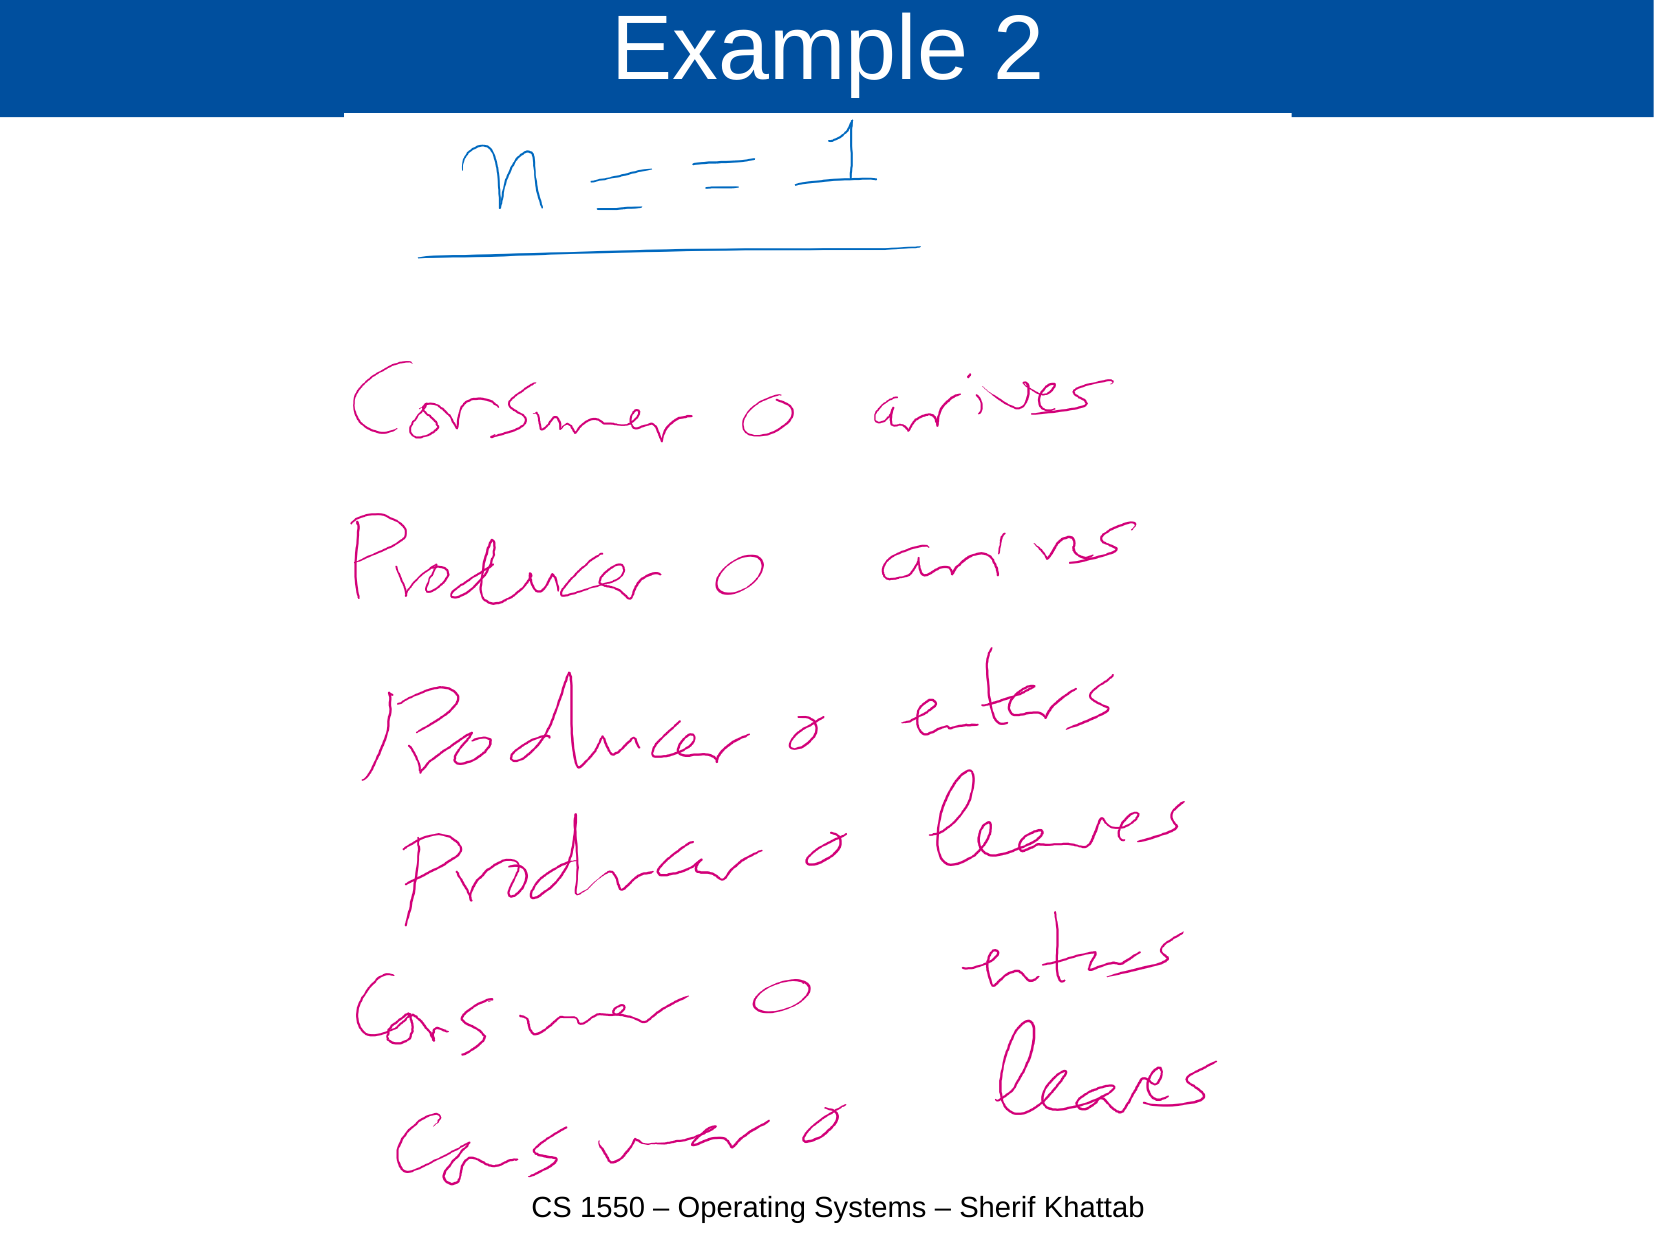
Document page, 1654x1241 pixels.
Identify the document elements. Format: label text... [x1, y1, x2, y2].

title Example 2 [0, 0, 1654, 118]
footer CS 1550 – Operating Systems – Sherif Khattab [460, 1201, 1217, 1241]
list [343, 113, 1292, 1192]
